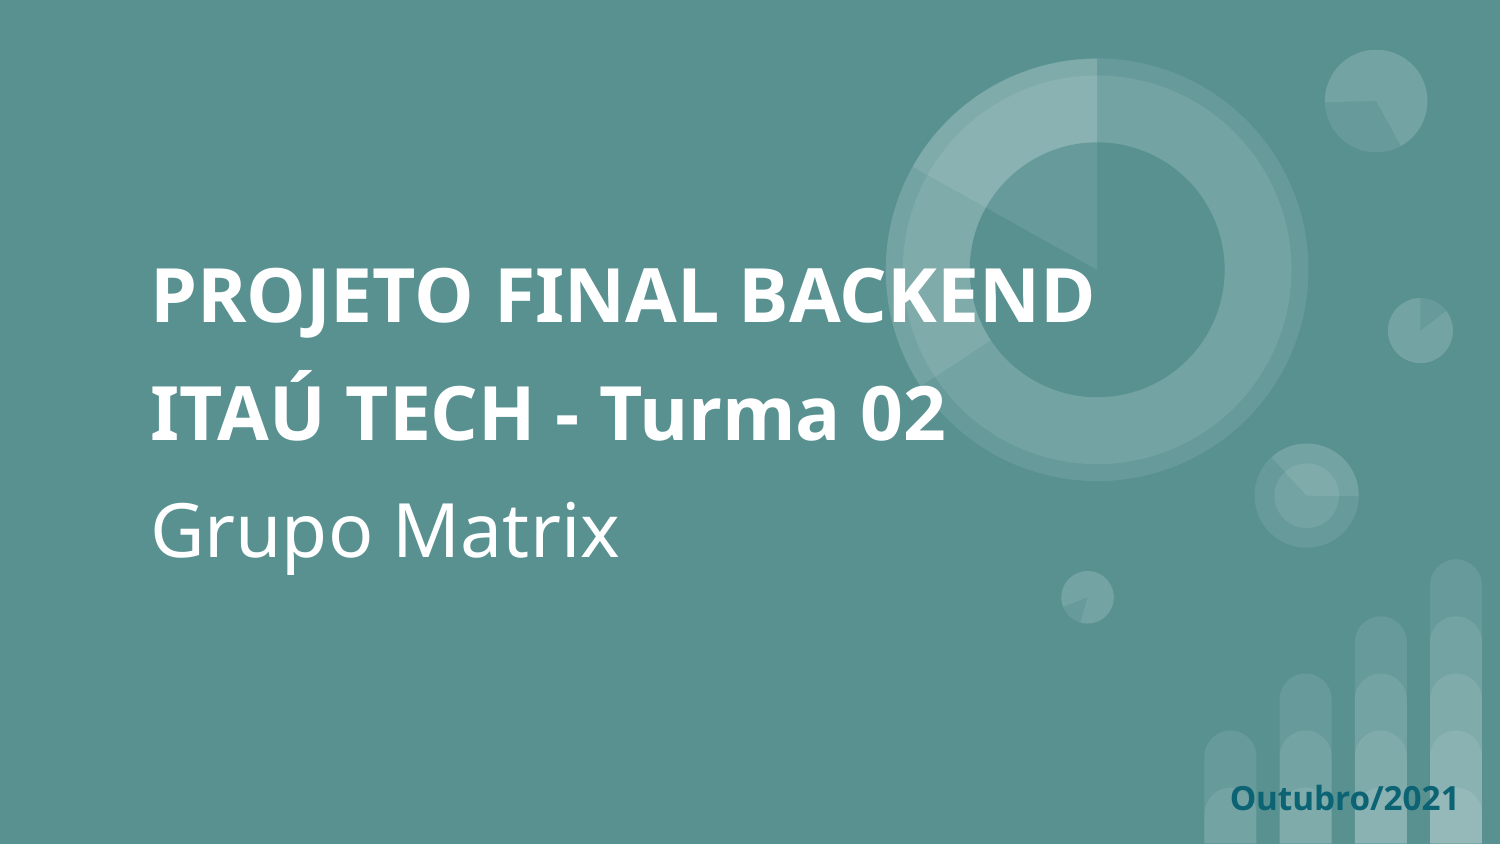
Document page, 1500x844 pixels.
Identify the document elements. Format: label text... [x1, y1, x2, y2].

subtitle Outubro/2021 [1113, 759, 1475, 844]
title PROJETO FINAL BACKEND ITAÚ TECH - Turma 02 Grupo Matrix [135, 214, 1250, 608]
